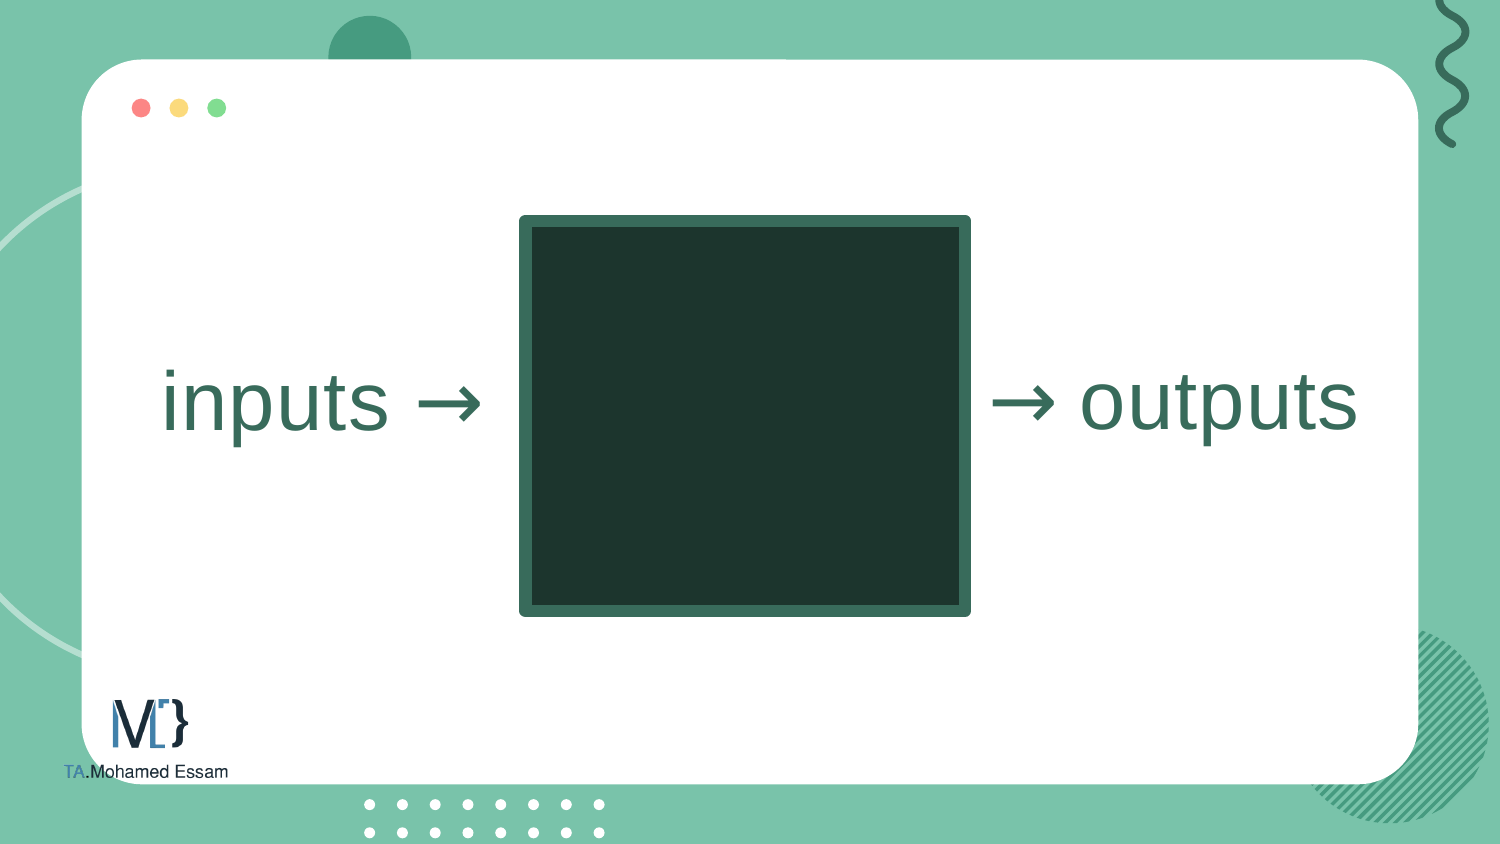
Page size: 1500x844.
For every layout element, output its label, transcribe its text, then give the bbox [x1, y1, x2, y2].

text_box inputs → [159, 346, 512, 447]
text_box [525, 221, 965, 611]
picture [0, 504, 368, 844]
text_box → outputs [986, 346, 1392, 447]
